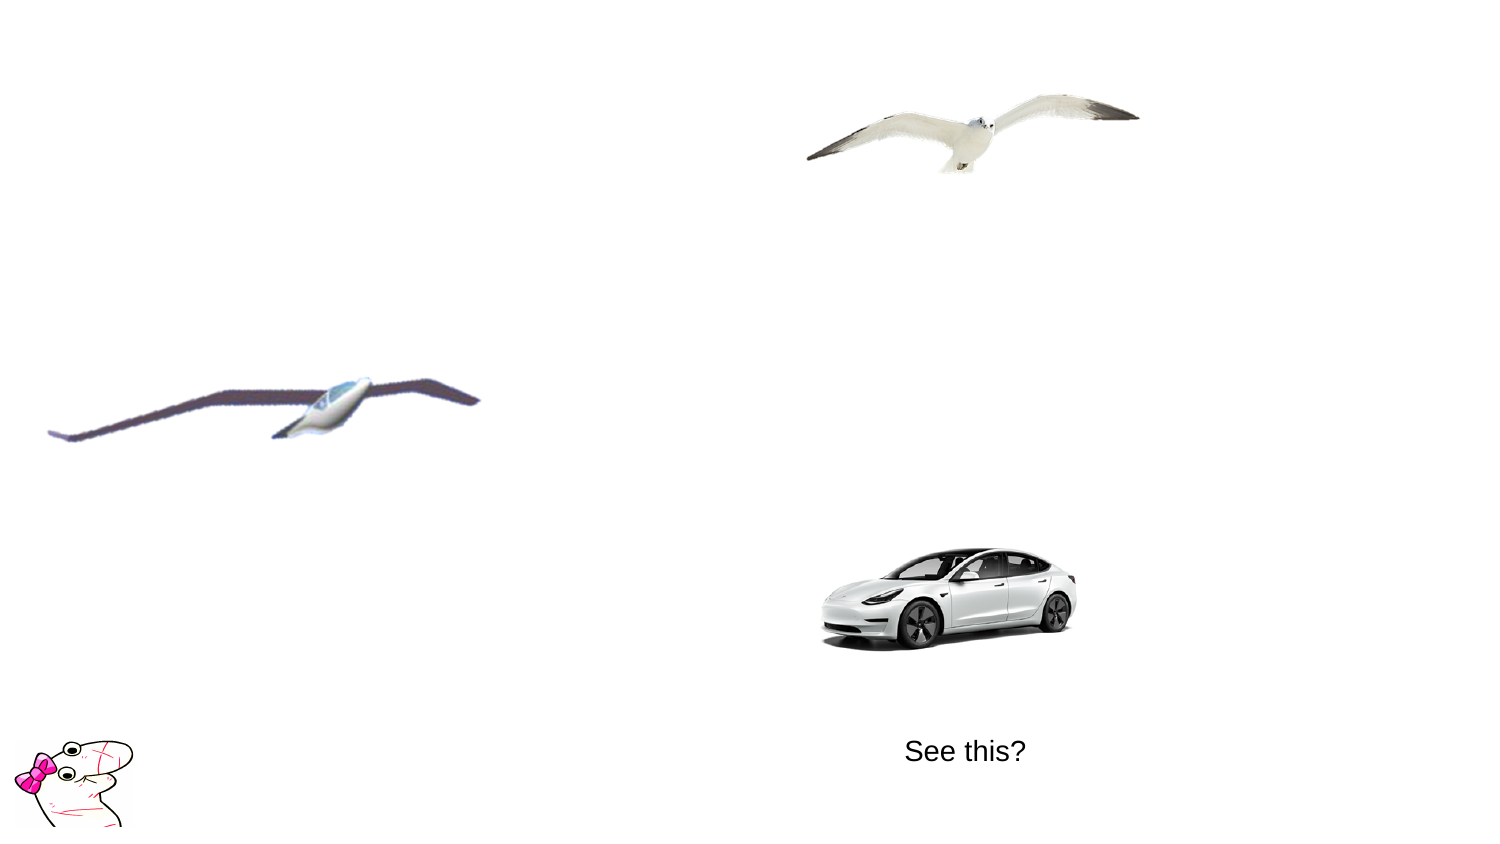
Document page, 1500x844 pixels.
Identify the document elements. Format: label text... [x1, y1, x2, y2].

picture [699, 456, 1194, 735]
picture [37, 245, 562, 568]
text_box See this? [889, 717, 1280, 783]
picture [792, 80, 1155, 183]
picture [13, 739, 134, 827]
